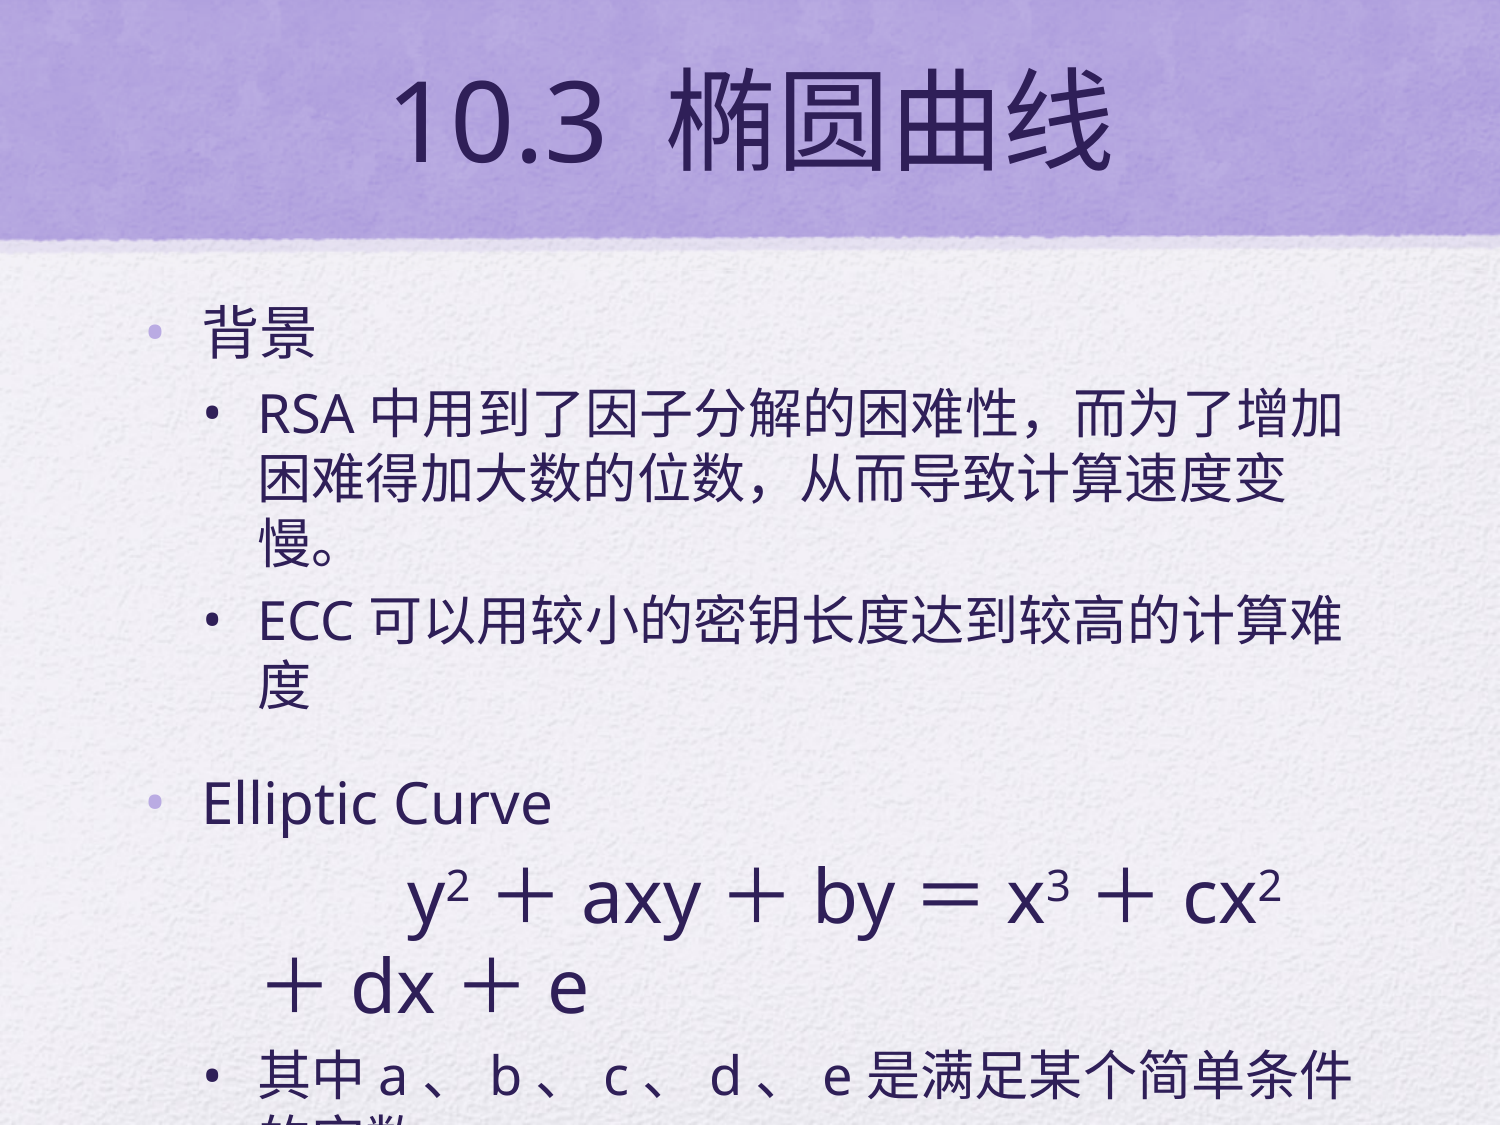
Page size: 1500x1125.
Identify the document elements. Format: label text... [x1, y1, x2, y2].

list 背景 RSA中用到了因子分解的困难性，而为了增加困难得加大数的位数，从而导致计算速度变慢。 ECC可以用较小的密钥长度达到较高的计算难度 Elliptic Curve y2＋axy＋by＝x3＋cx2＋dx＋e 其中a、b、c、d、e是满足某个简单条件的实数 另有O点被定义为无穷点/零点 点加法P＋Q＝R定义为 过P、Q和椭圆曲线相交的第三点的X轴对称点R [129, 288, 1373, 993]
title 10.3 椭圆曲线 [129, 6, 1373, 239]
picture [0, 225, 1500, 1125]
